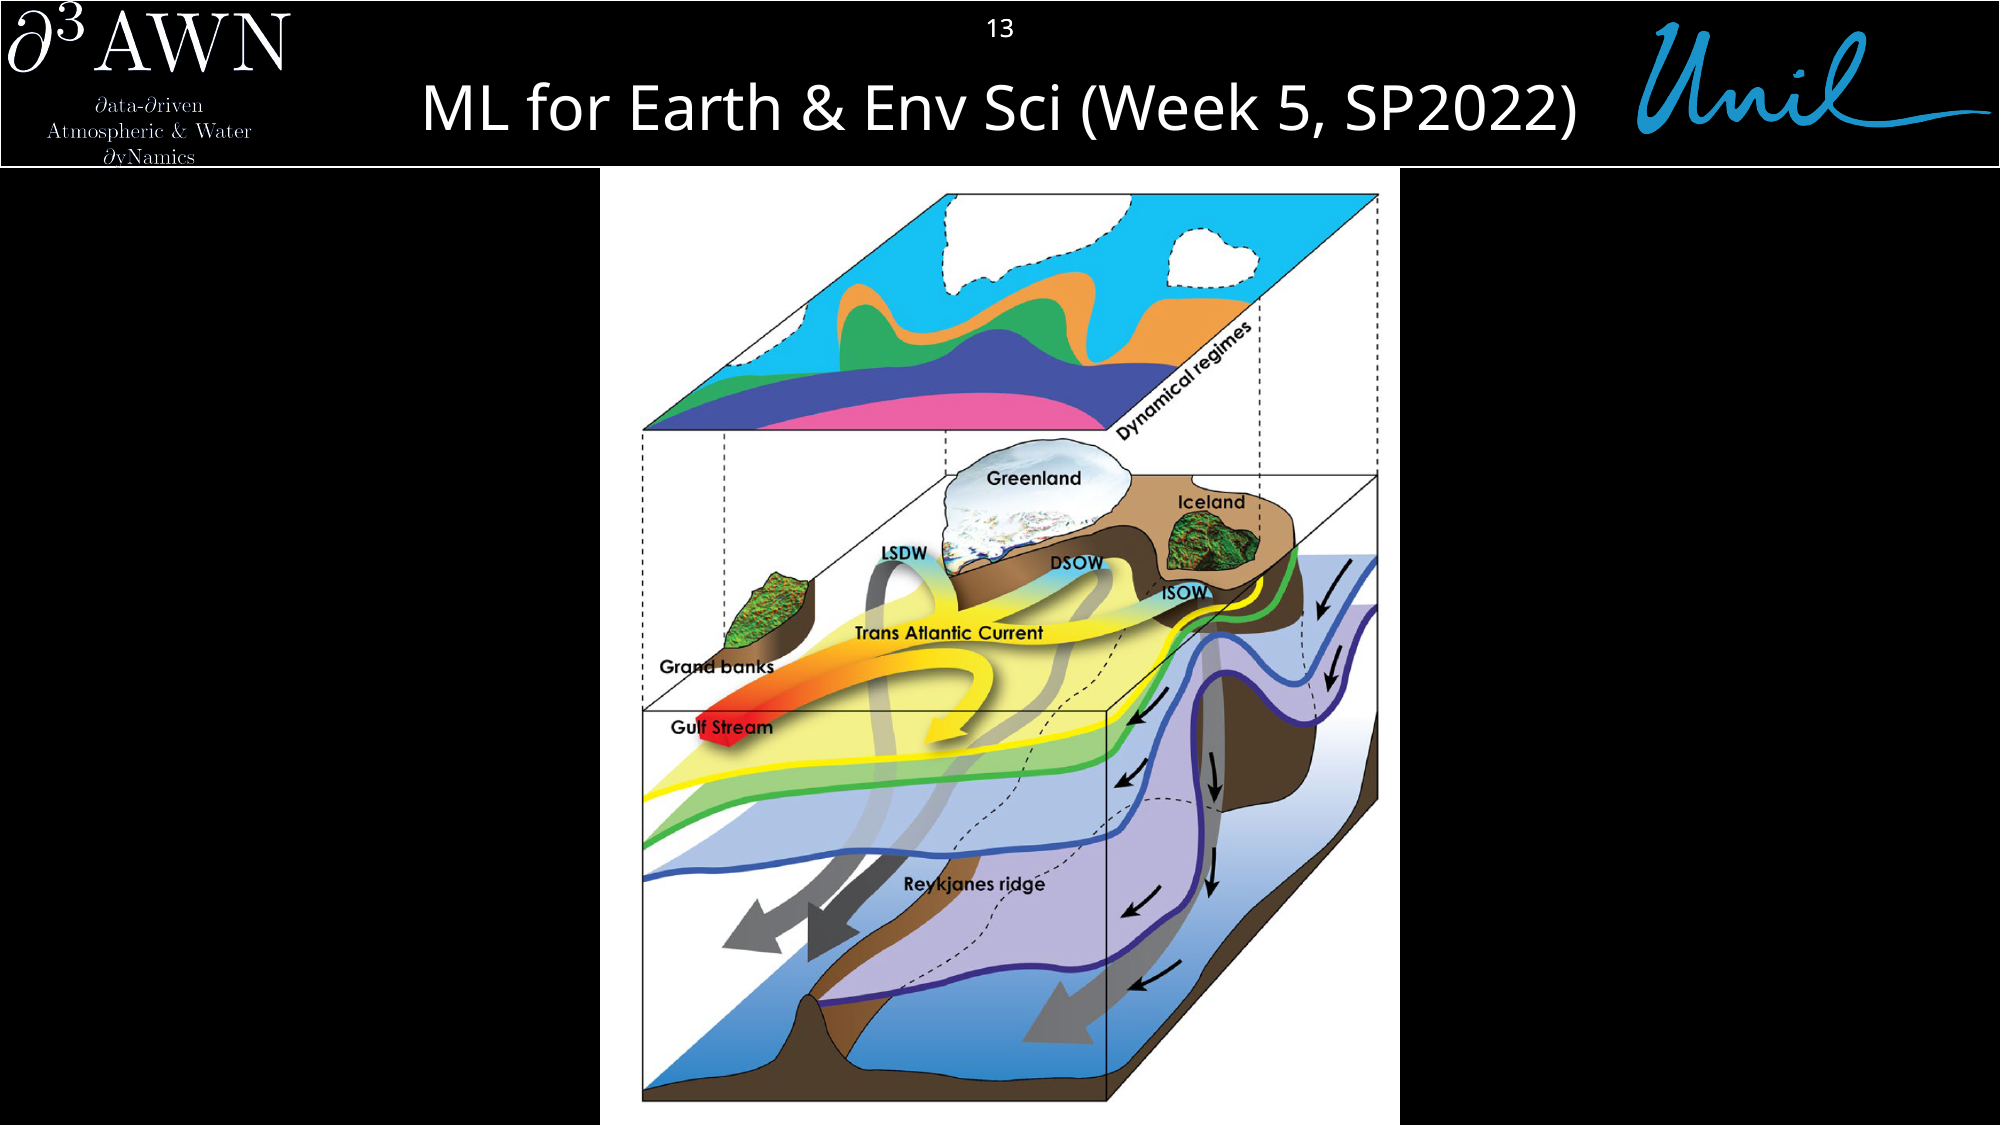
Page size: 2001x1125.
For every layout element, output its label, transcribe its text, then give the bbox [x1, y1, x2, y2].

picture [1609, 22, 2000, 145]
picture [600, 167, 1400, 1125]
picture [0, 0, 298, 168]
slide_number 13 [774, 0, 1225, 60]
